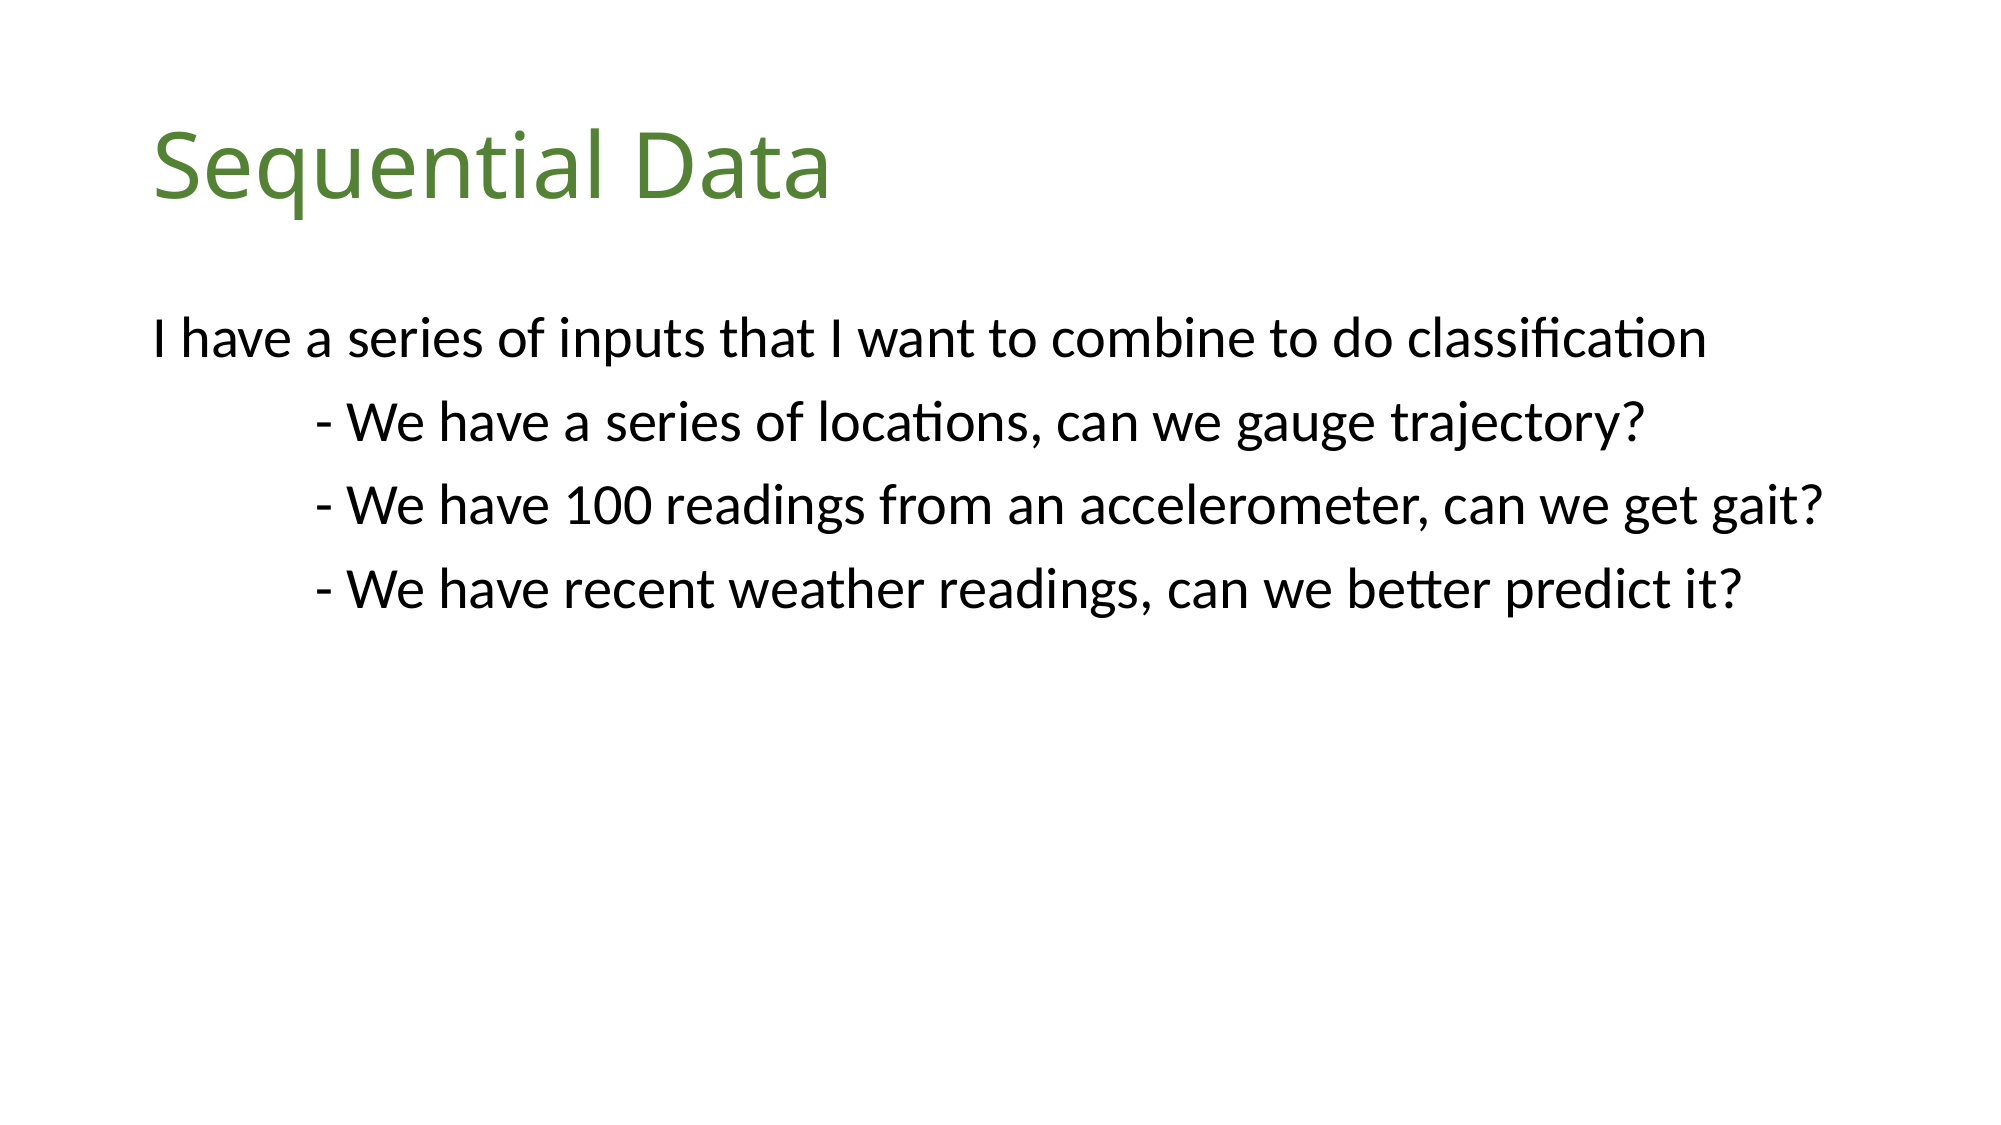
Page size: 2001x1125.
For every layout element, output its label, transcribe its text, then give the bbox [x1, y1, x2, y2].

list I have a series of inputs that I want to combine to do classification - We have a series of locations, can we gauge trajectory? - We have 100 readings from an accelerometer, can we get gait? - We have recent weather readings, can we better predict it? [137, 299, 1863, 1014]
title Sequential Data [137, 59, 1863, 278]
